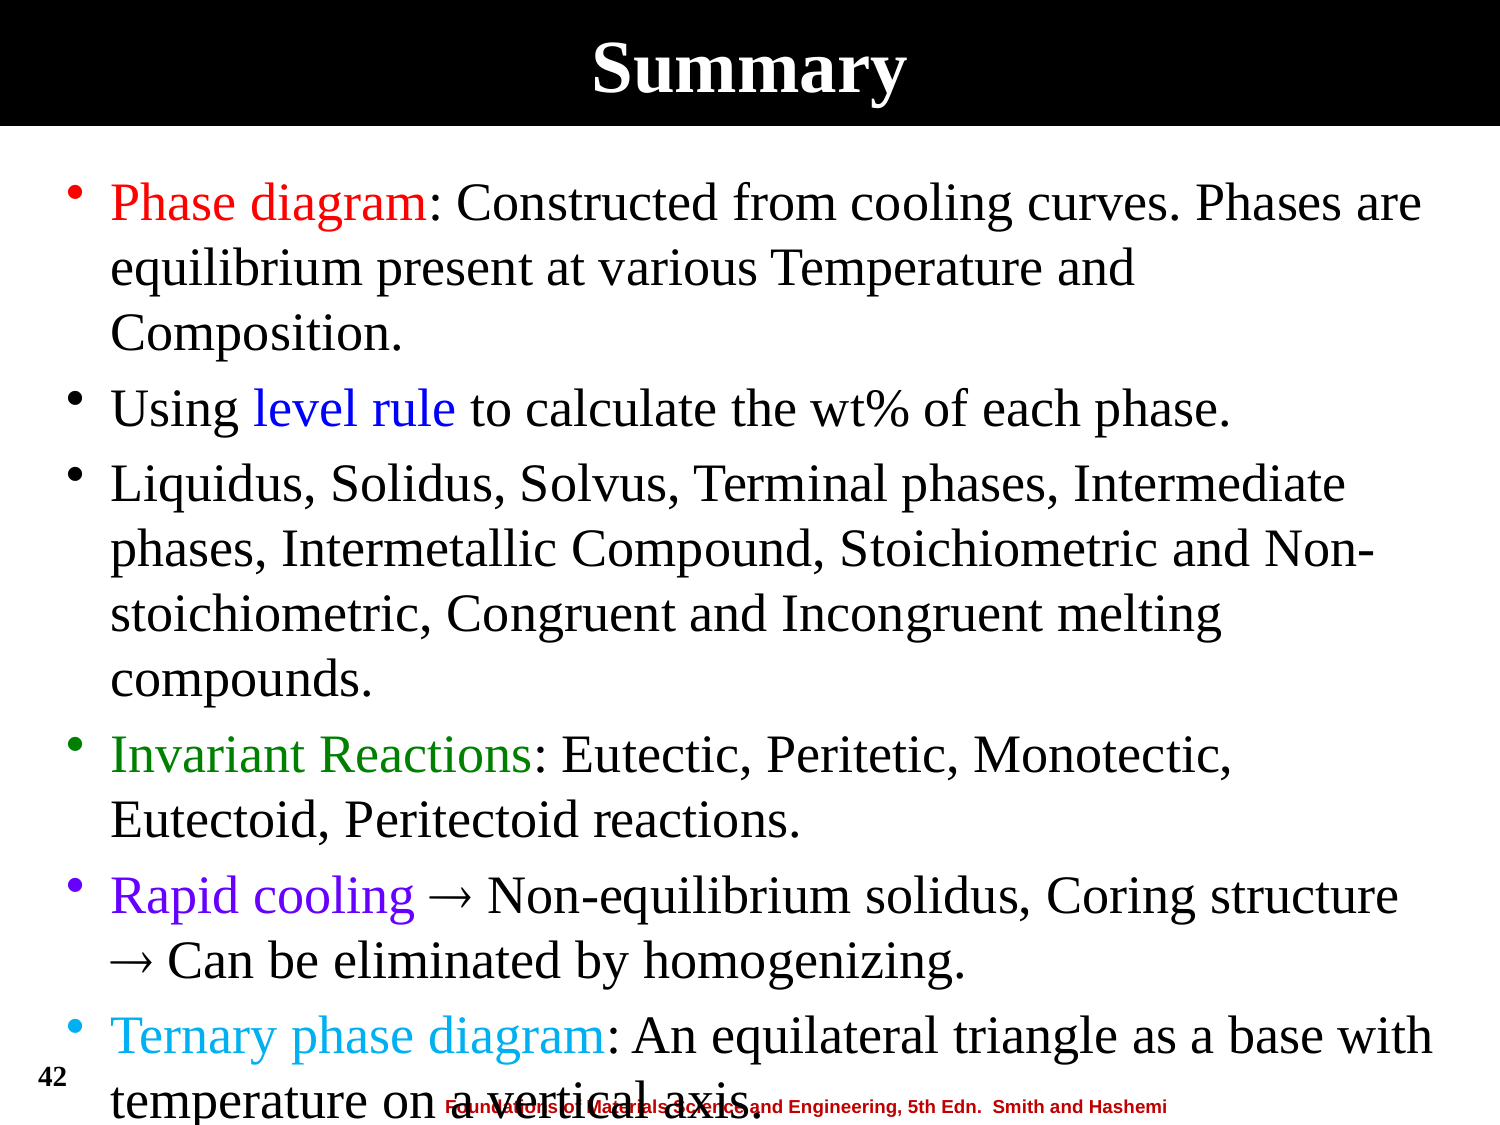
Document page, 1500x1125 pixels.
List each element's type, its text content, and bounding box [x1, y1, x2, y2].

text_box Phase diagram: Constructed from cooling curves. Phases are equilibrium present at various Temperature and Composition. Using level rule to calculate the wt% of each phase. Liquidus, Solidus, Solvus, Terminal phases, Intermediate phases, Intermetallic Compound, Stoichiometric and Non-stoichiometric, Congruent and Incongruent melting compounds. Invariant Reactions: Eutectic, Peritetic, Monotectic, Eutectoid, Peritectoid reactions. Rapid cooling  Non-equilibrium solidus, Coring structure  Can be eliminated by homogenizing. Ternary phase diagram: An equilateral triangle as a base with temperature on a vertical axis. [51, 158, 1459, 1125]
text_box Summary [0, 0, 1500, 125]
slide_number 42 [0, 1049, 51, 1125]
